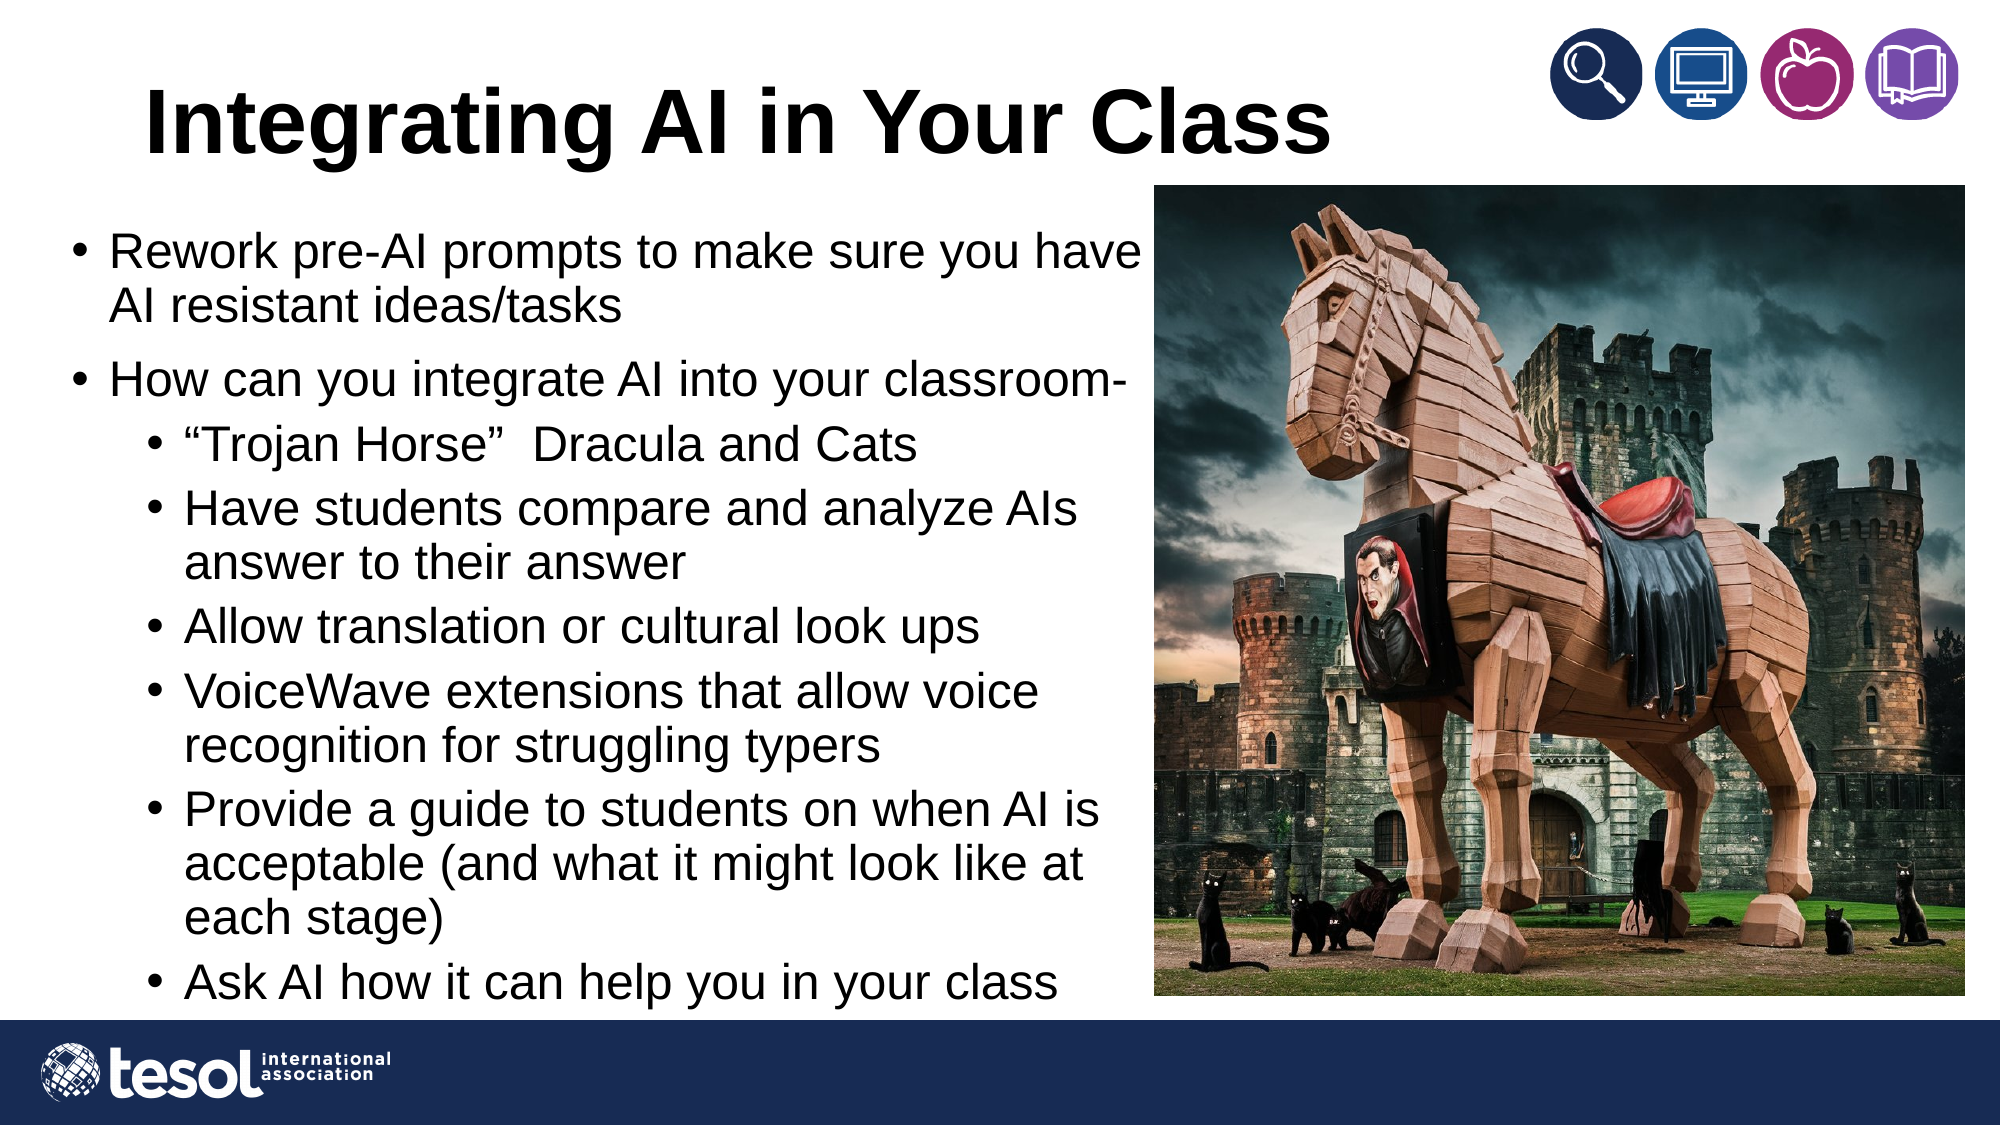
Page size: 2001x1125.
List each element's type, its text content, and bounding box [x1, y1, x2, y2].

picture [1655, 27, 1748, 120]
picture [1154, 184, 1966, 996]
picture [1760, 27, 1854, 120]
picture [1865, 27, 1959, 120]
picture [41, 1043, 390, 1102]
picture [1550, 27, 1643, 120]
list Rework pre-AI prompts to make sure you have AI resistant ideas/tasks How can you integrate AI into your classroom- “Trojan Horse” Dracula and Cats Have students compare and analyze AIs answer to their answer Allow translation or cultural look ups VoiceWave extensions that allow voice recognition for struggling typers Provide a guide to students on when AI is acceptable (and what it might look like at each stage) Ask AI how it can help you in your class [56, 217, 1281, 1069]
title Integrating AI in Your Class [129, 0, 1543, 217]
